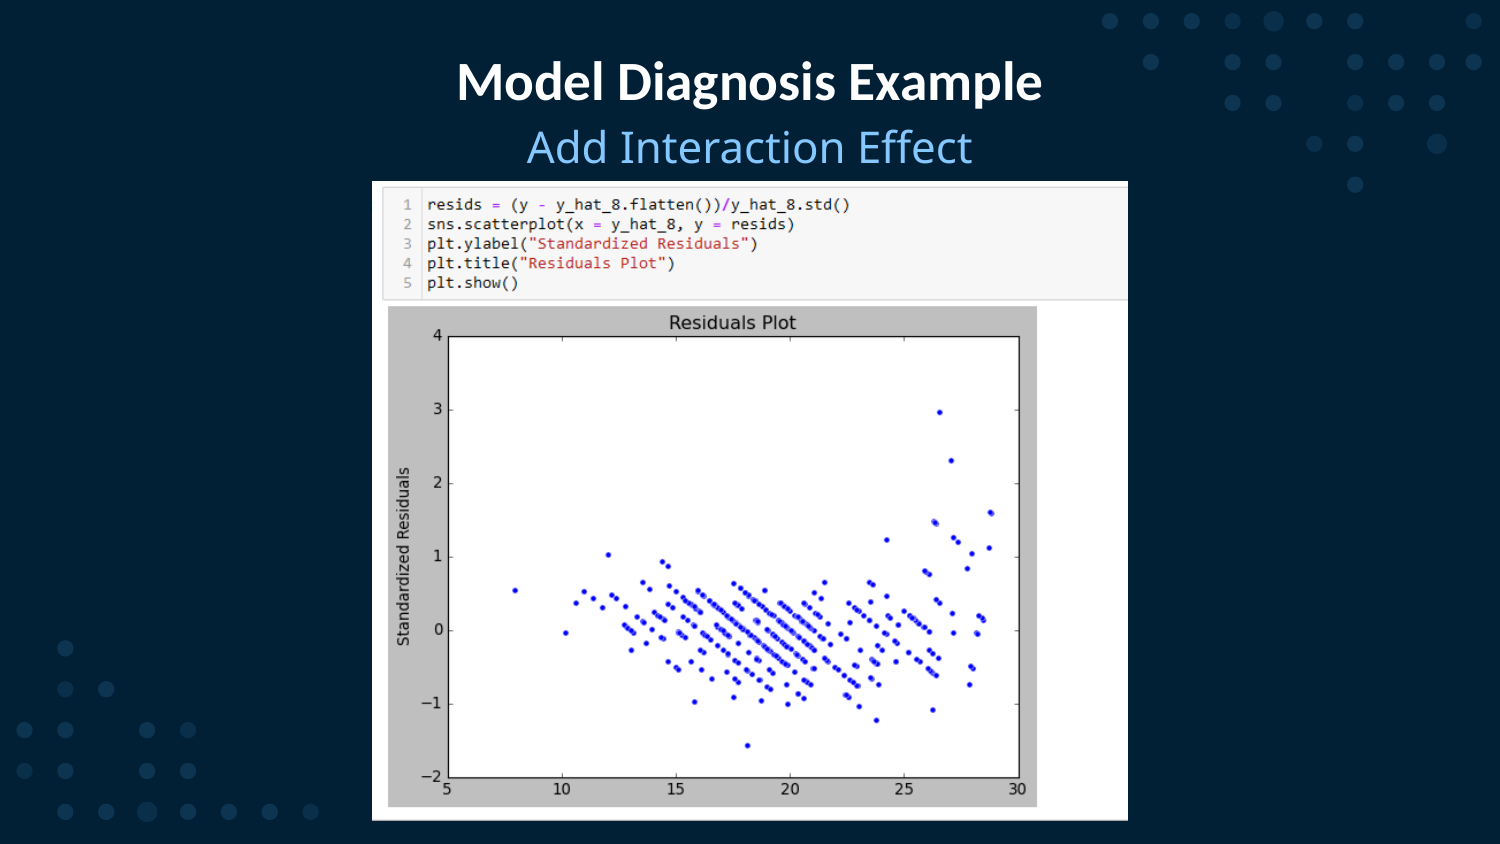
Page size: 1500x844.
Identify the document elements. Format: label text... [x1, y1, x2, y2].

list Add Interaction Effect [103, 120, 1397, 196]
picture [372, 181, 1128, 822]
title Model Diagnosis Example [103, 44, 1397, 120]
